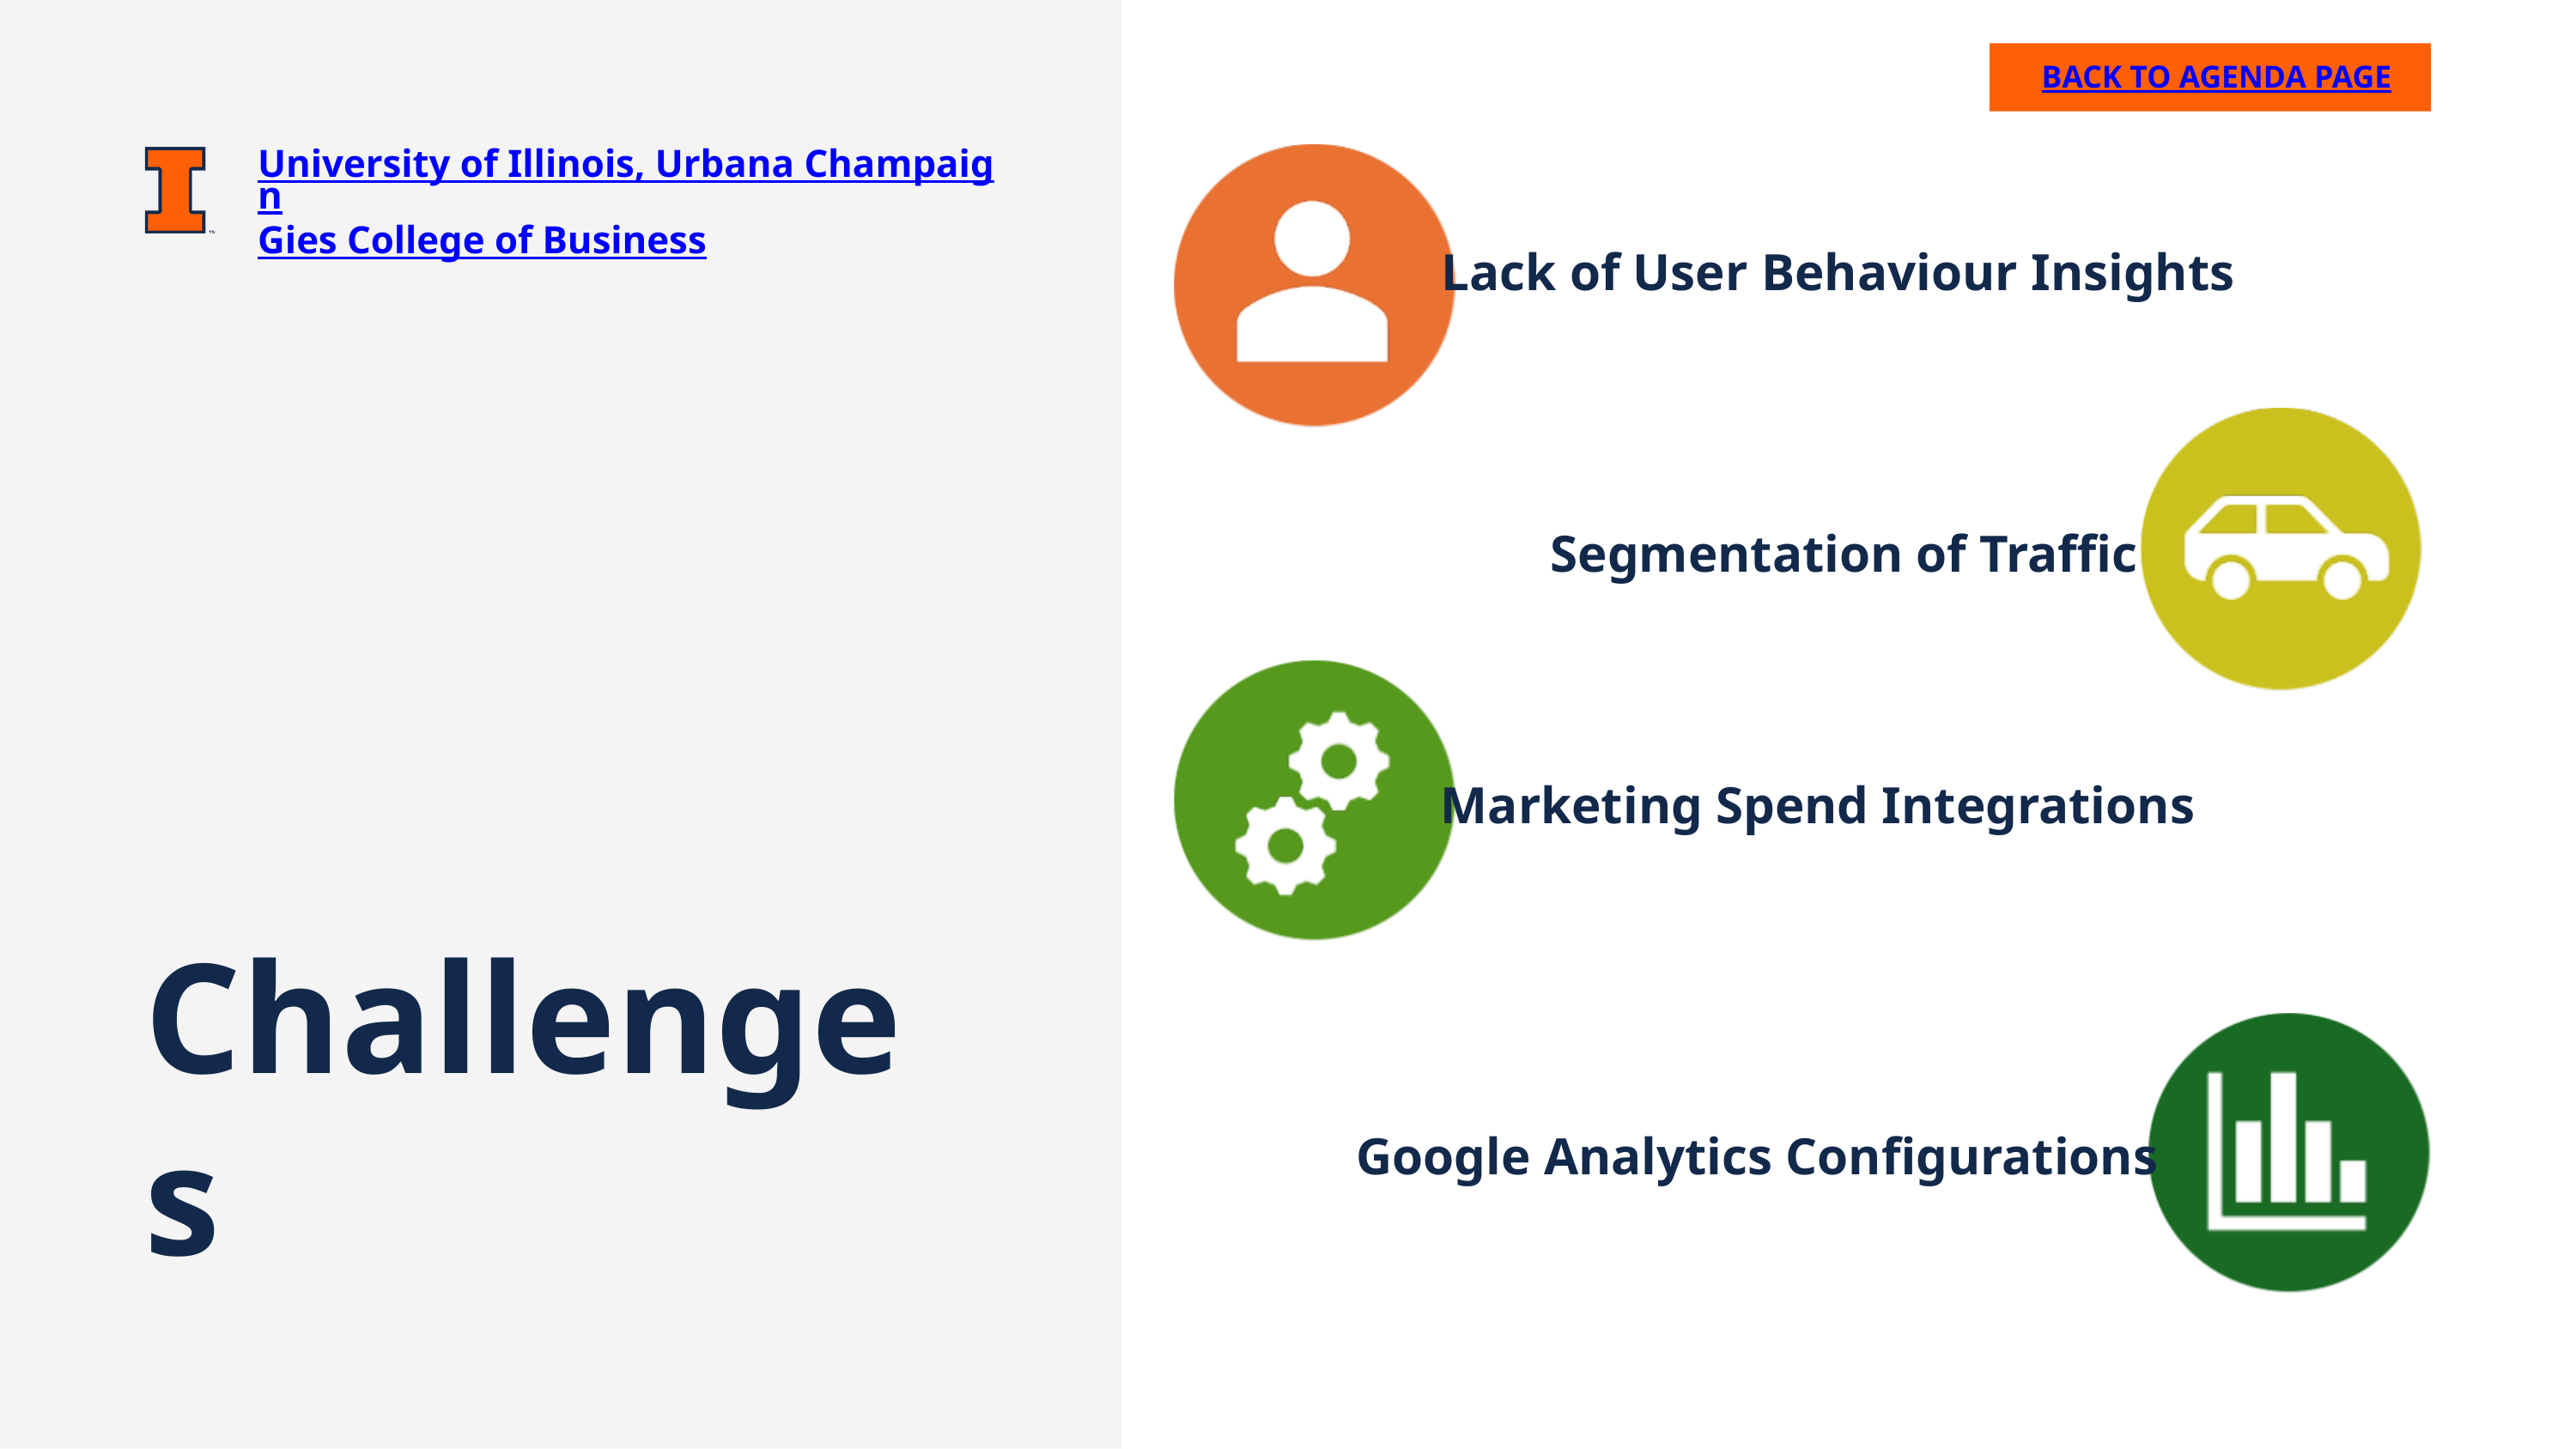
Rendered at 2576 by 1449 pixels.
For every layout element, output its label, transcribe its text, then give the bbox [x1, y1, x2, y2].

text_box [144, 147, 216, 233]
text_box Google Analytics Configurations [1222, 1119, 2293, 1185]
text_box Lack of User Behaviour Insights [1429, 235, 2247, 301]
text_box Segmentation of Traffic [1457, 517, 2231, 583]
text_box [2174, 434, 2405, 665]
text_box [2139, 408, 2423, 692]
text_box [0, 0, 1122, 1449]
text_box [1200, 168, 1430, 399]
text_box Challenges [144, 920, 965, 1286]
text_box Marketing Spend Integrations [1420, 767, 2215, 834]
text_box [1173, 144, 1457, 428]
text_box [1173, 659, 1457, 943]
text_box University of Illinois, Urbana Champaign Gies College of Business [258, 145, 1000, 236]
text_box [1989, 43, 2432, 112]
text_box [2148, 1012, 2432, 1295]
text_box [1200, 691, 1430, 921]
text_box [2174, 1039, 2405, 1269]
